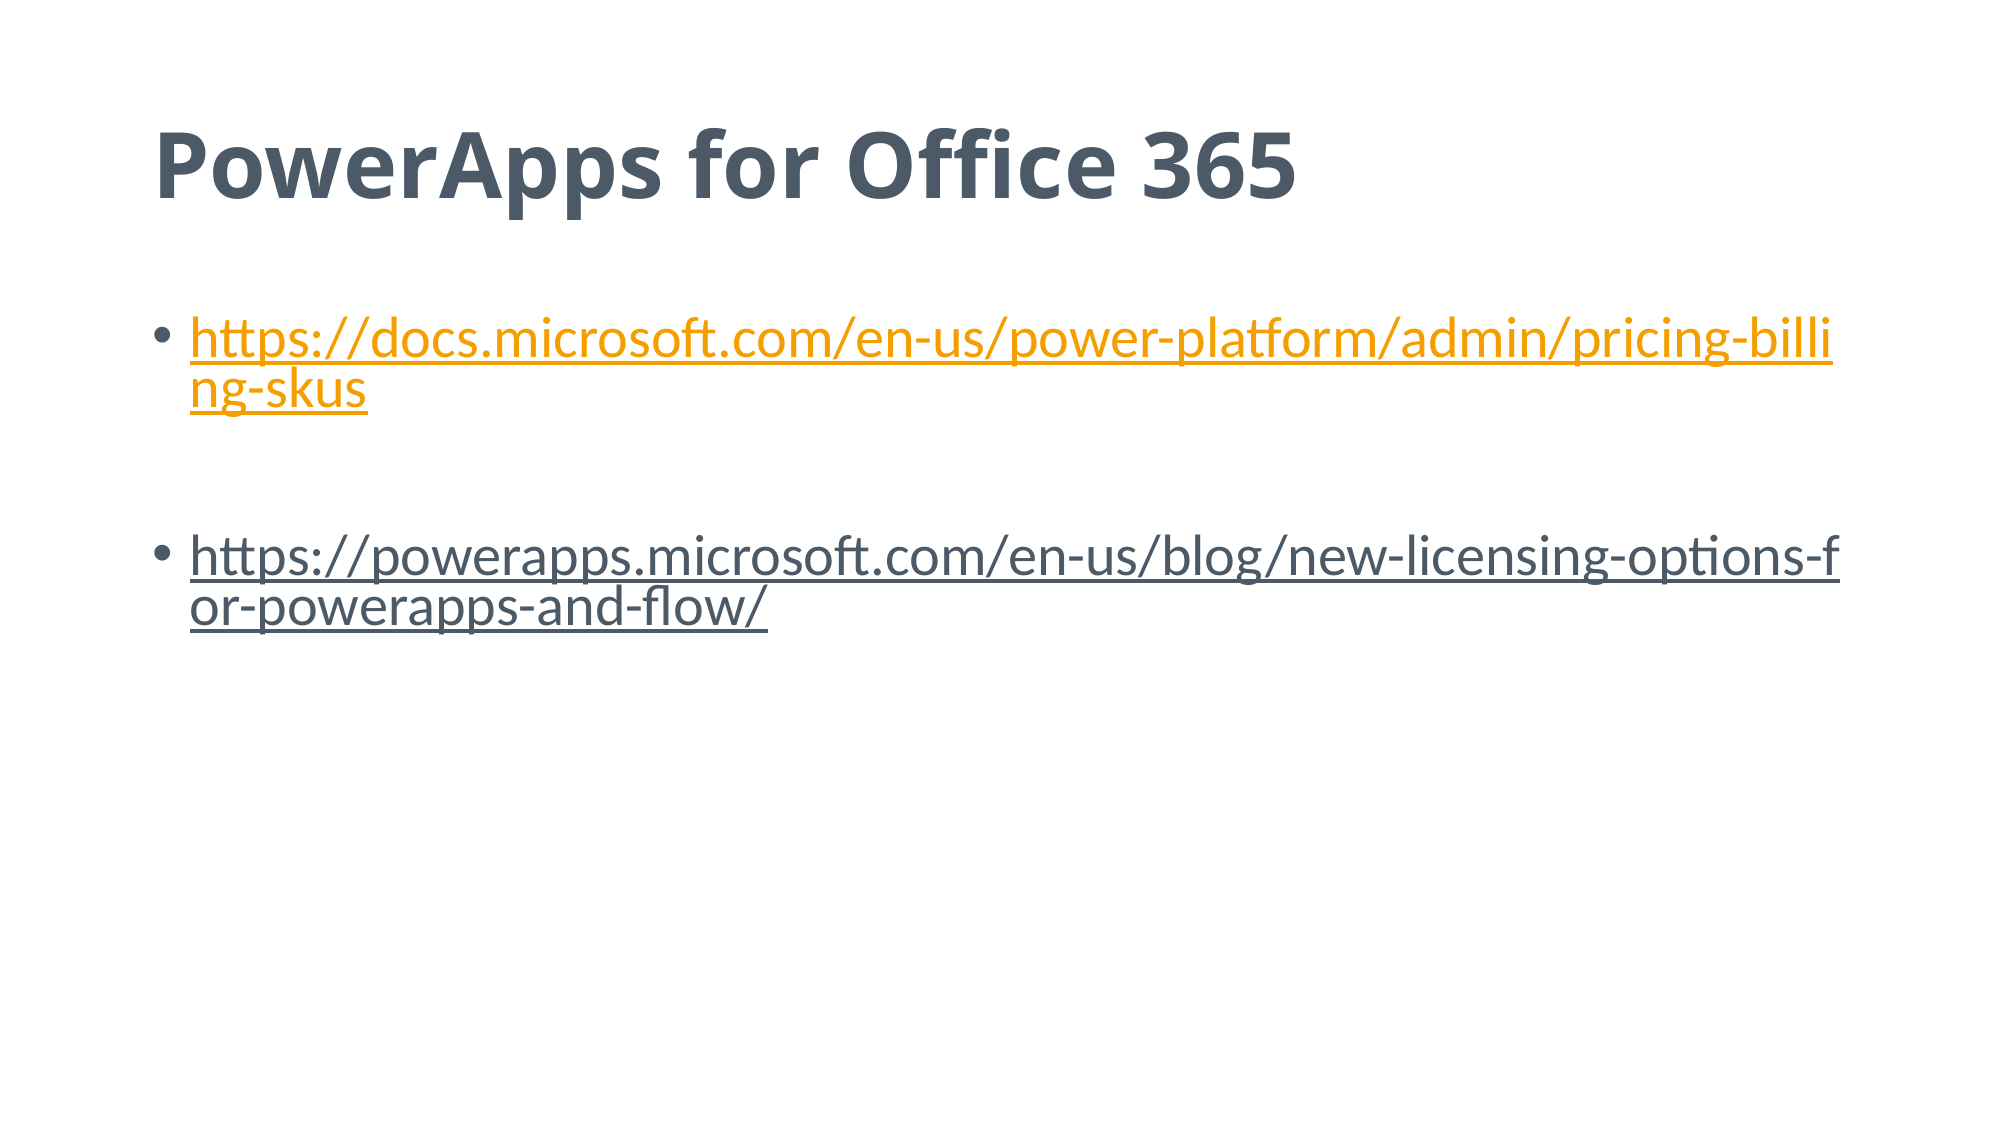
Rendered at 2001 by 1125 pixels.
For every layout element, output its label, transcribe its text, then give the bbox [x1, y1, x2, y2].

list https://docs.microsoft.com/en-us/power-platform/admin/pricing-billing-skus https://powerapps.microsoft.com/en-us/blog/new-licensing-options-for-powerapps-and-flow/ [137, 299, 1863, 1014]
title PowerApps for Office 365 [137, 59, 1863, 278]
